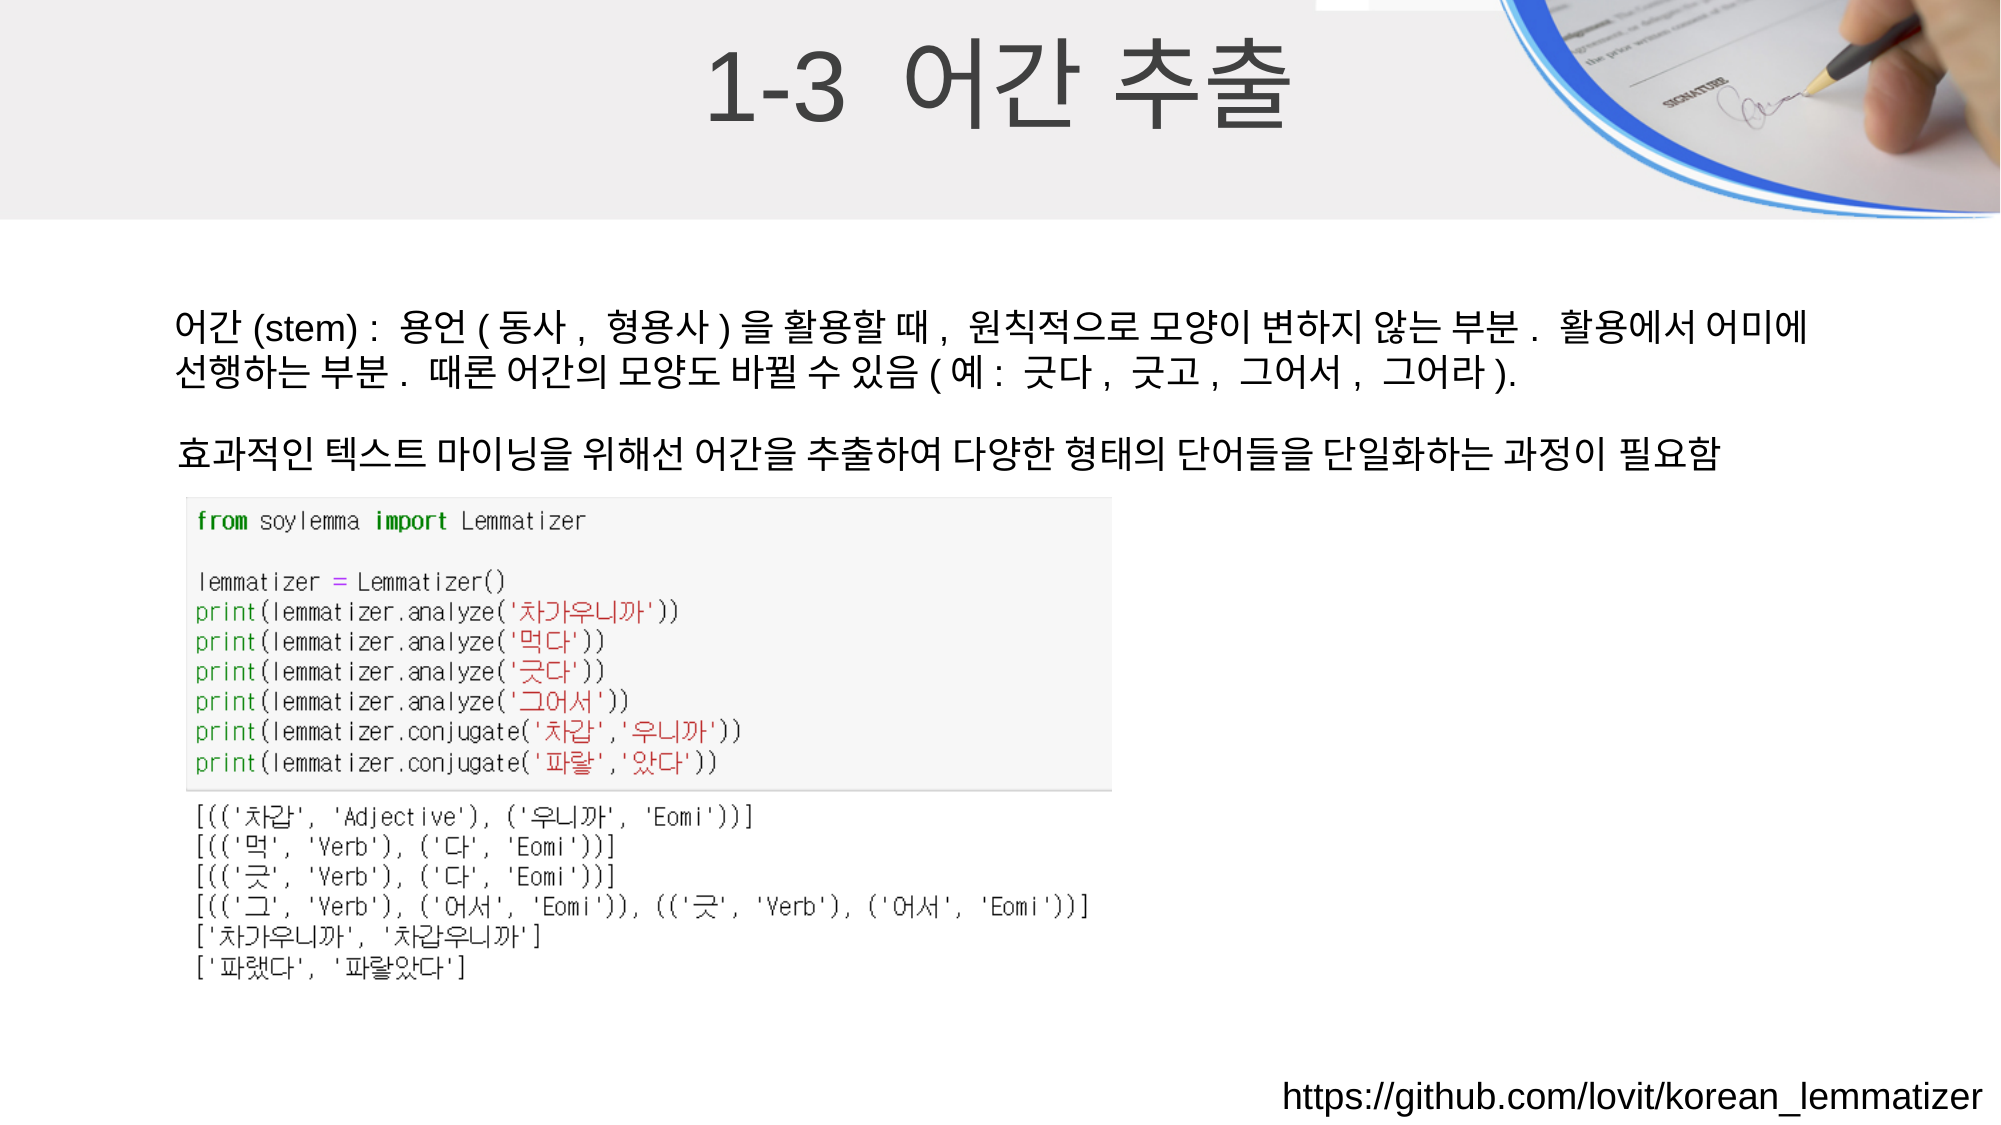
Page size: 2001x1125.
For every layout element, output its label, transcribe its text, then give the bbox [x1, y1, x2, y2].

list 1-3 어간 추출 [0, 18, 2000, 145]
text_box https://github.com/lovit/korean_lemmatizer [1267, 1065, 2000, 1125]
picture [0, 0, 2001, 1125]
text_box 효과적인 텍스트 마이닝을 위해선 어간을 추출하여 다양한 형태의 단어들을 단일화하는 과정이 필요함 [163, 423, 1860, 484]
text_box 어간(stem) : 용언(동사, 형용사)을 활용할 때, 원칙적으로 모양이 변하지 않는 부분. 활용에서 어미에 선행하는 부분. 때론 어간의 모양도 바뀔 수 있음(예: 긋다, 긋고, 그어서, 그어라). [159, 296, 1832, 402]
